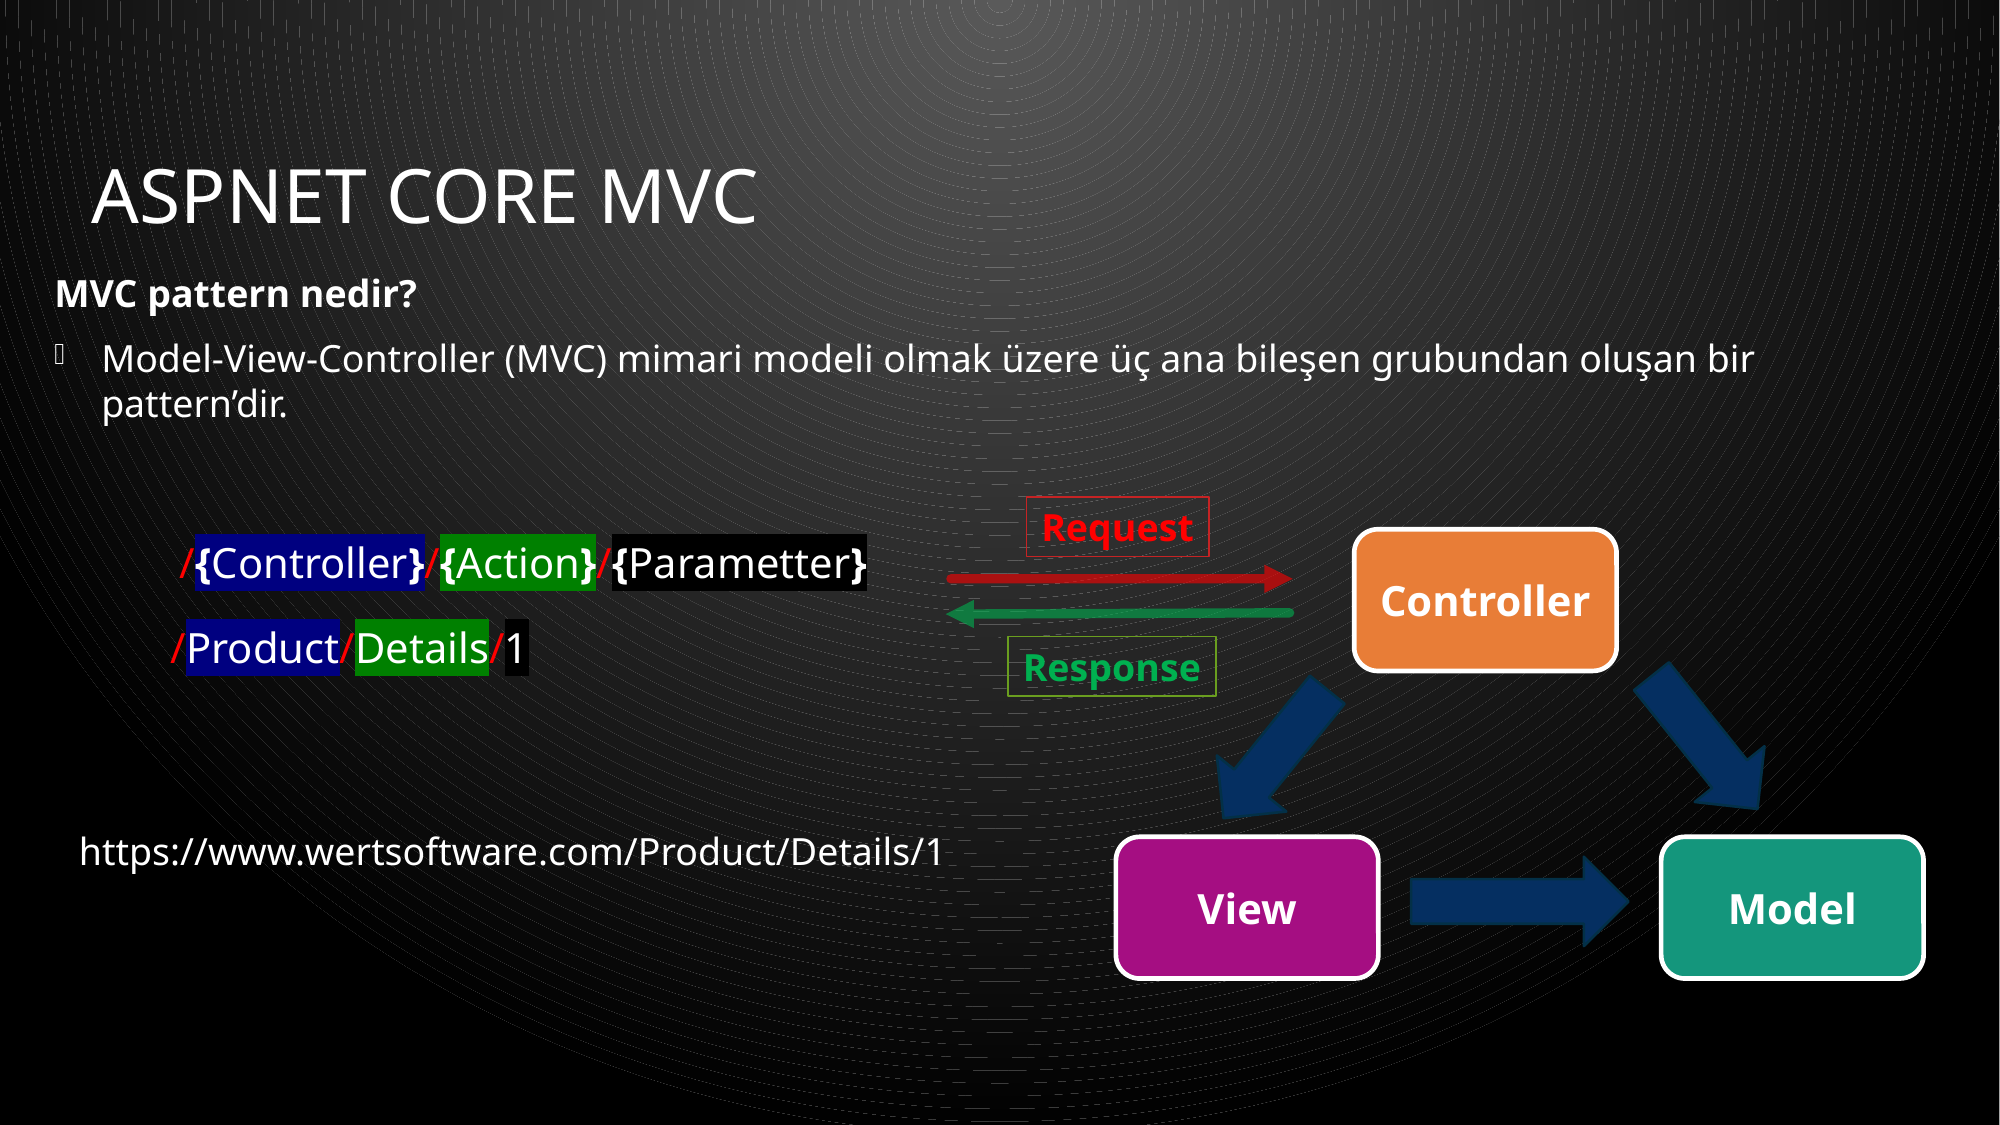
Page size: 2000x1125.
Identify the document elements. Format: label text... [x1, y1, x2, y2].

text_box [1215, 674, 1346, 820]
text_box Request [1026, 496, 1209, 557]
text_box Response [1008, 636, 1217, 697]
title ASPNET CORE MVC [76, 70, 1477, 252]
text_box /Product/Details/1 [155, 614, 601, 680]
text_box /{Controller}/{Action}/{Parametter} [165, 529, 882, 595]
text_box [1633, 661, 1766, 811]
text_box https://www.wertsoftware.com/Product/Details/1 [64, 820, 962, 881]
text_box Controller [1351, 526, 1619, 674]
text_box View [1113, 834, 1381, 981]
list MVC pattern nedir? Model-View-Controller (MVC) mimari modeli olmak üzere üç ana bileşen grubundan oluşan bir pattern’dir. [39, 252, 1961, 443]
text_box Model [1658, 834, 1926, 981]
text_box [1409, 855, 1630, 948]
